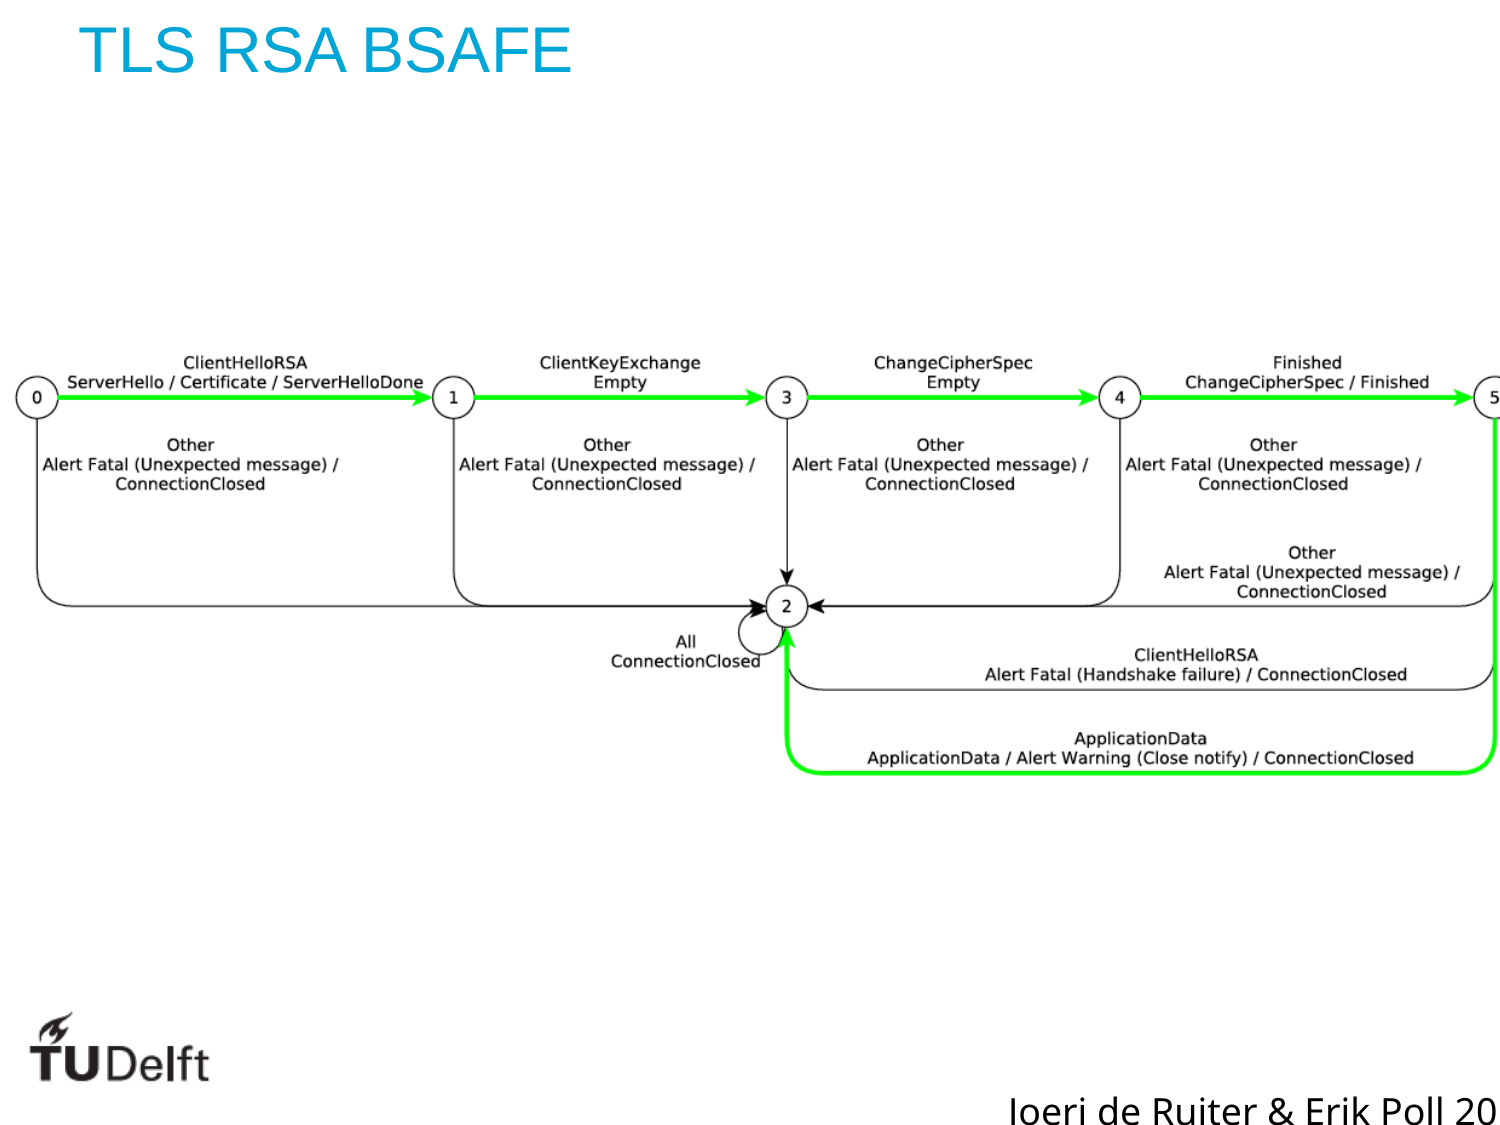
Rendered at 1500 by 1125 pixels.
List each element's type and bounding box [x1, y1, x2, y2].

picture [0, 320, 1500, 828]
text_box [64, 0, 1219, 175]
text_box [993, 1080, 1500, 1125]
